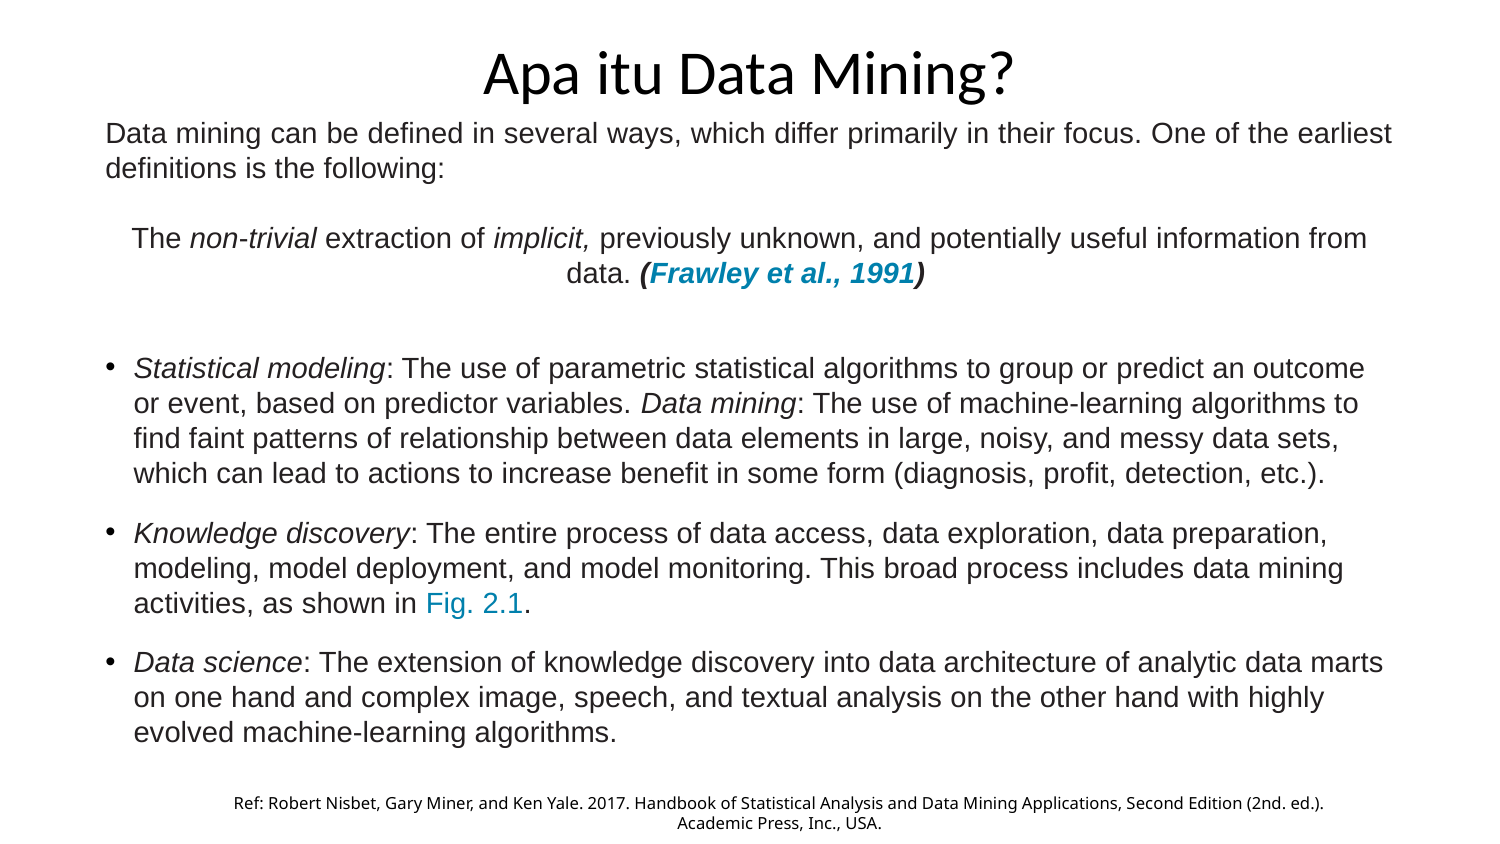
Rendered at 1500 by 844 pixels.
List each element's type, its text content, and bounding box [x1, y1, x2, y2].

title Apa itu Data Mining? [75, 67, 1425, 147]
text_box Data mining can be defined in several ways, which differ primarily in their focus. One of the earliest definitions is the following: The non-trivial extraction of implicit, previously unknown, and potentially useful information from data. (Frawley et al., 1991) Statistical modeling: The use of parametric statistical algorithms to group or predict an outcome or event, based on predictor variables. Data mining: The use of machine-learning algorithms to find faint patterns of relationship between data elements in large, noisy, and messy data sets, which can lead to actions to increase benefit in some form (diagnosis, profit, detection, etc.). Knowledge discovery: The entire process of data access, data exploration, data preparation, modeling, model deployment, and model monitoring. This broad process includes data mining activities, as shown in Fig. 2.1. Data science: The extension of knowledge discovery into data architecture of analytic data marts on one hand and complex image, speech, and textual analysis on the other hand with highly evolved machine-learning algorithms. [90, 107, 1410, 757]
text_box Ref: Robert Nisbet, Gary Miner, and Ken Yale. 2017. Handbook of Statistical Analysis and Data Mining Applications, Second Edition (2nd. ed.). Academic Press, Inc., USA. [205, 785, 1355, 840]
